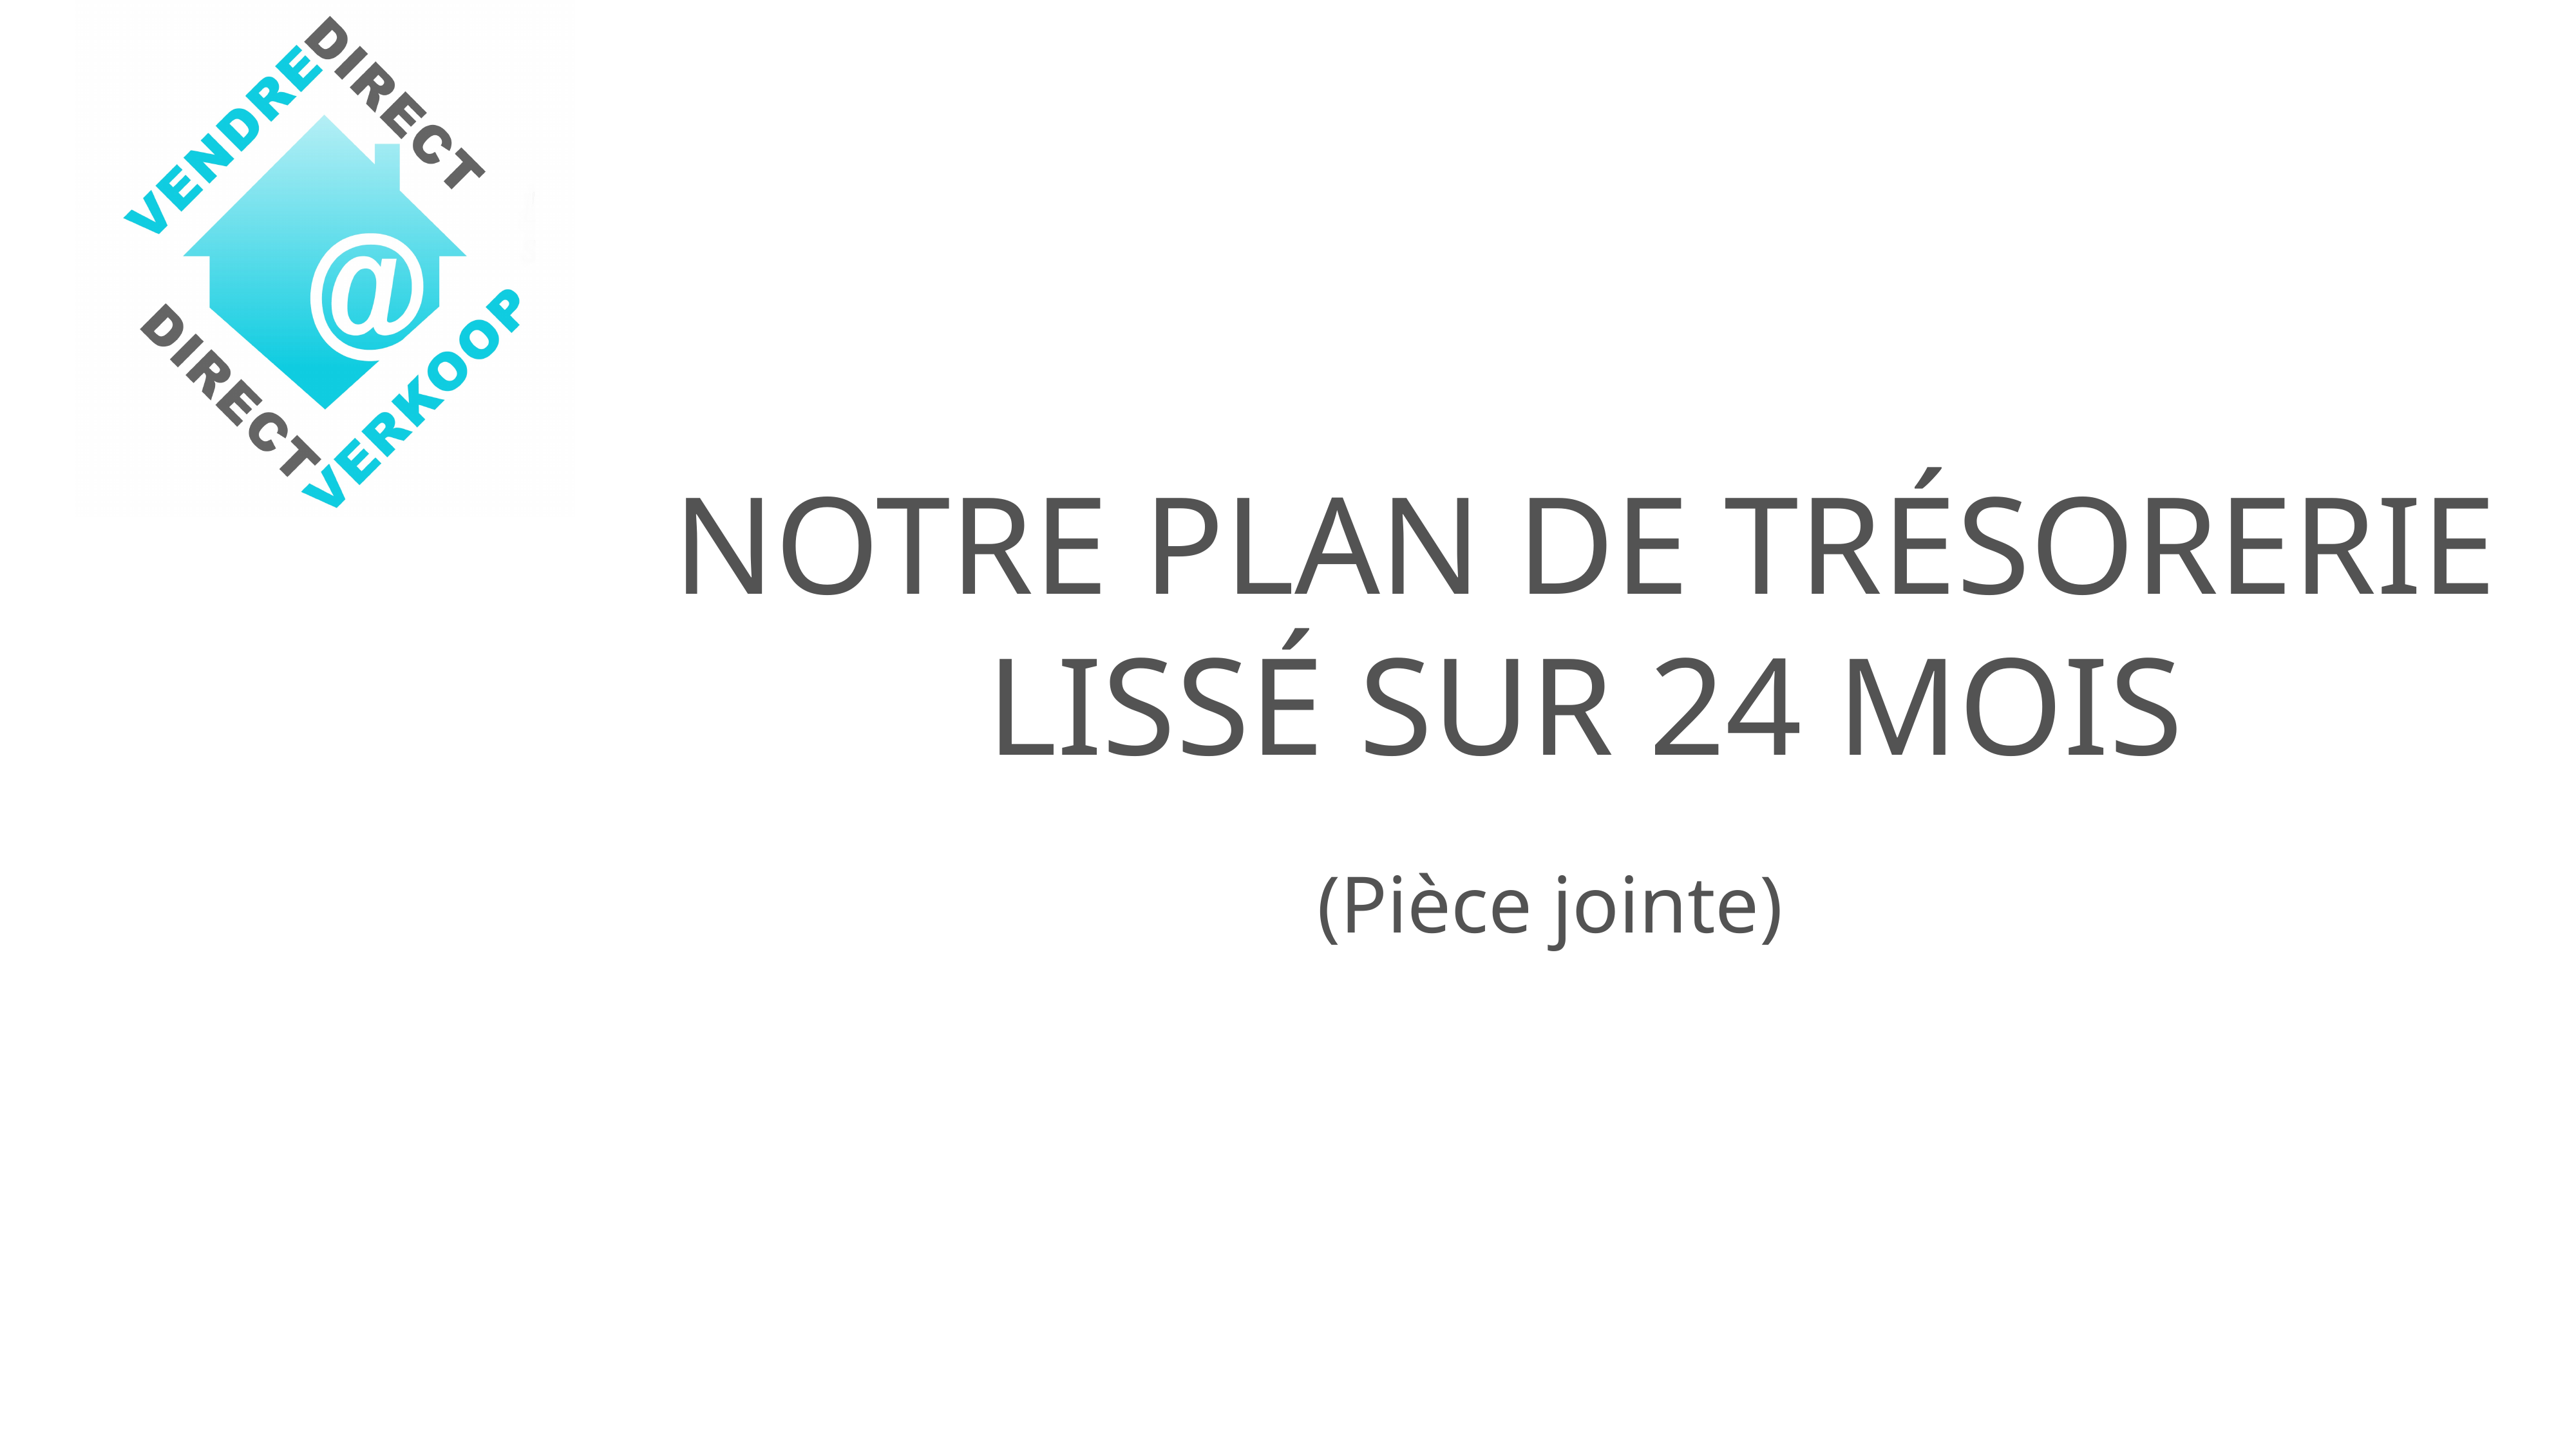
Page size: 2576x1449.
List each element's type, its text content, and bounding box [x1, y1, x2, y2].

text_box (Pièce jointe) [1309, 847, 1791, 956]
text_box Notre plan de trésorerie lissé sur 24 mois [603, 452, 2566, 790]
picture [75, 0, 575, 517]
